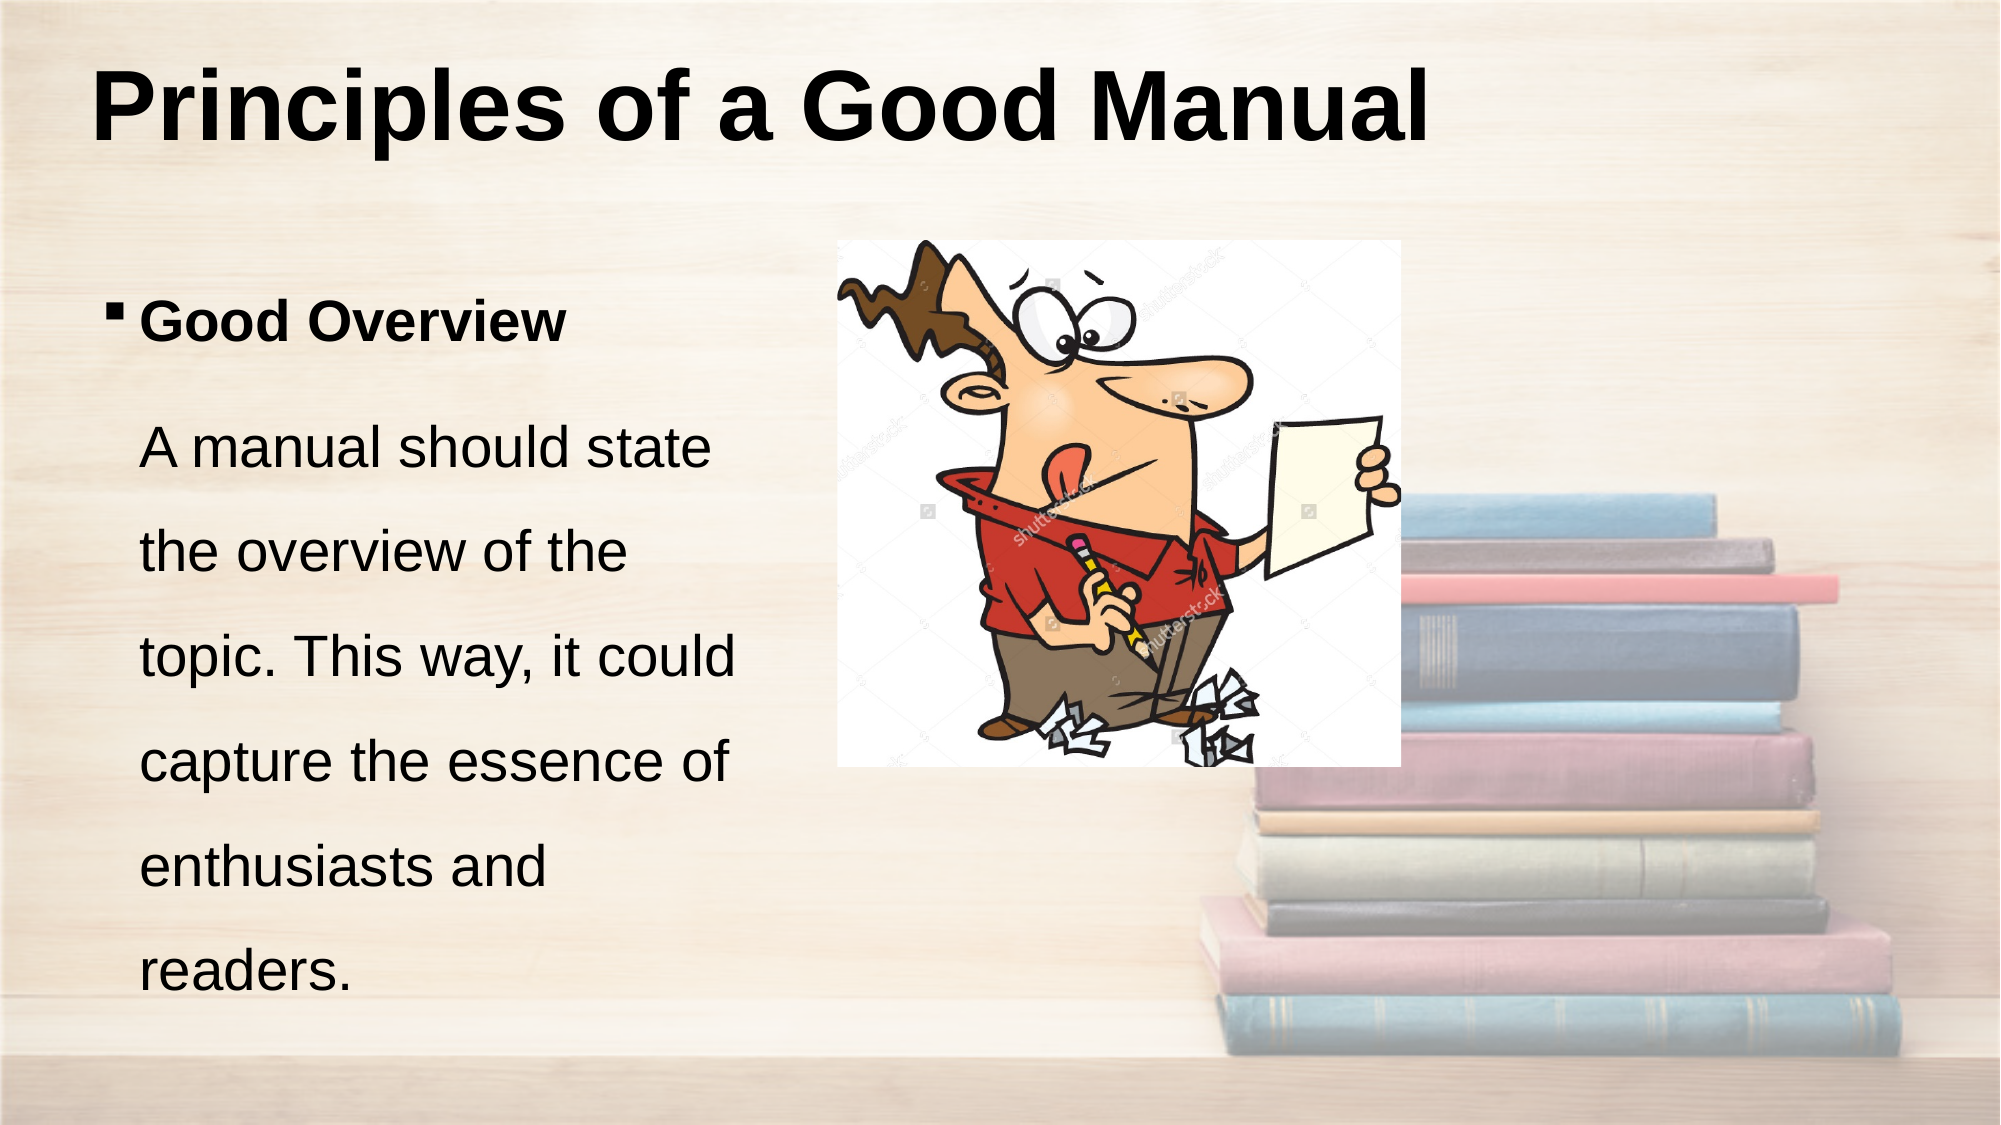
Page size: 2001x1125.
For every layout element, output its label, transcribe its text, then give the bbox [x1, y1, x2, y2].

list Good Overview A manual should state the overview of the topic. This way, it could capture the essence of enthusiasts and readers. [86, 240, 783, 1023]
picture [837, 240, 1402, 767]
text_box Principles of a Good Manual [75, 0, 1487, 217]
